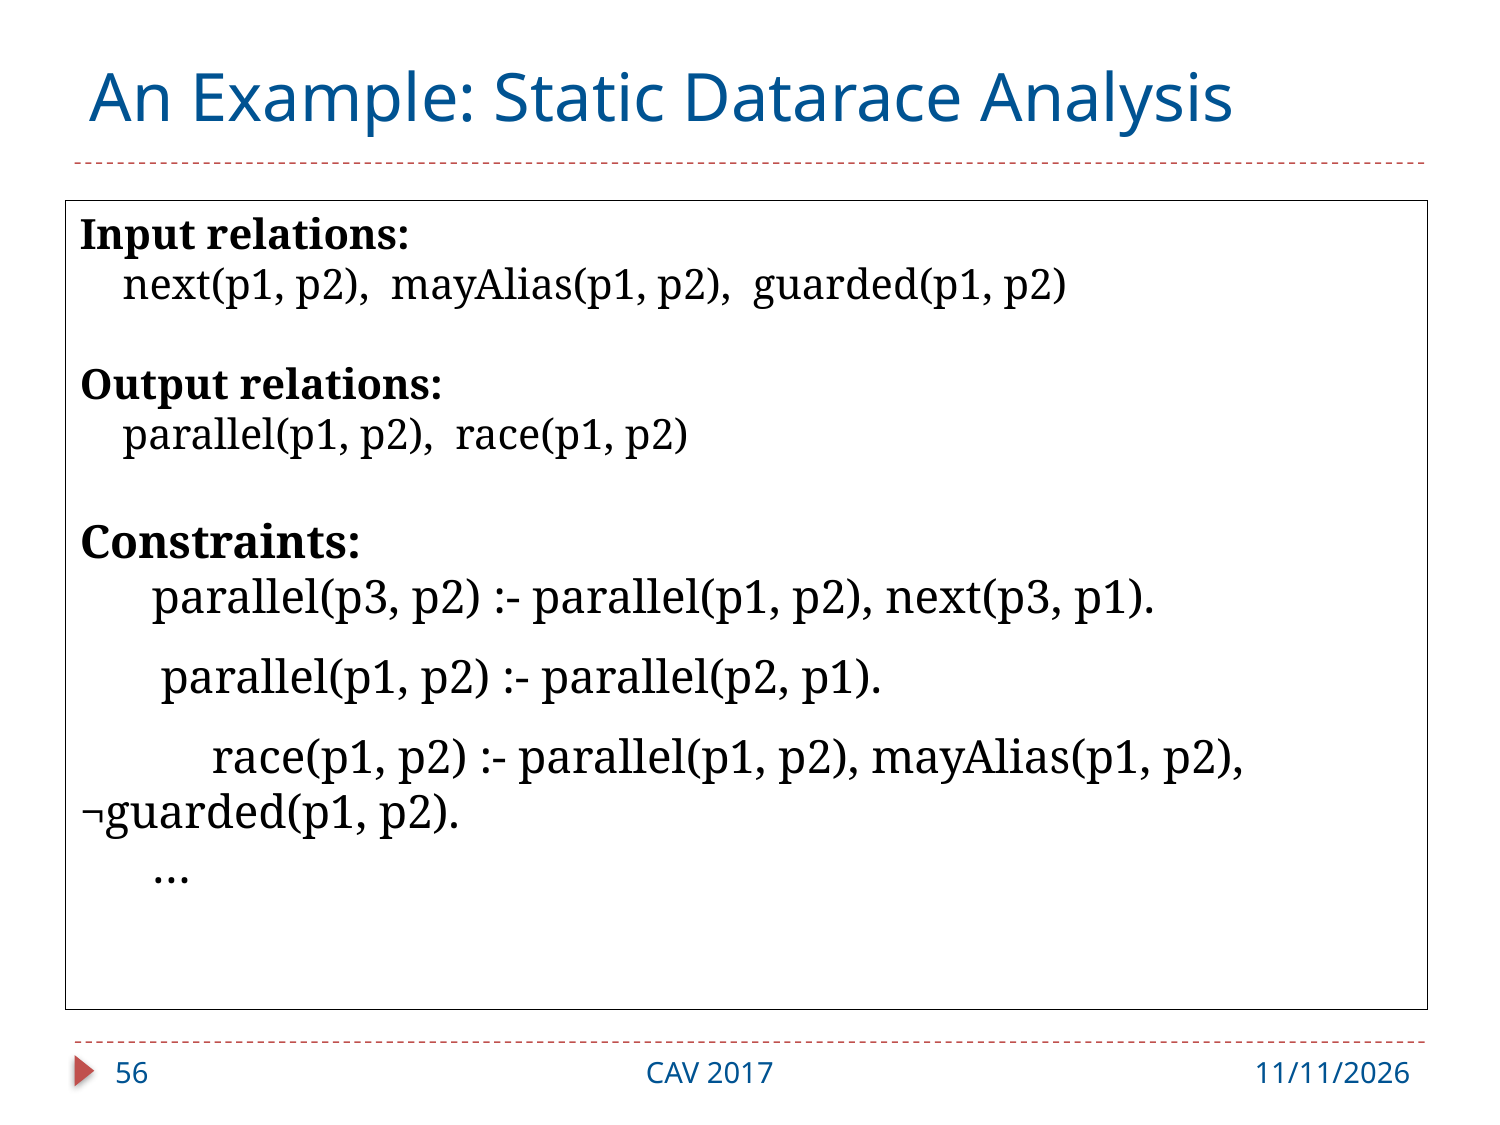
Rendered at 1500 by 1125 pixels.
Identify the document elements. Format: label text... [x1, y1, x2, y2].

footer CAV 2017 [235, 1046, 1185, 1107]
text_box Input relations: next(p1, p2), mayAlias(p1, p2), guarded(p1, p2) Output relations: parallel(p1, p2), race(p1, p2) Constraints: parallel(p3, p2) :- parallel(p1, p2), next(p3, p1). (2) parallel(p1, p2) :- parallel(p2, p1). race(p1, p2) :- parallel(p1, p2), mayAlias(p1, p2), ¬guarded(p1, p2). … [65, 200, 1428, 1010]
slide_number 56 [100, 1046, 235, 1107]
title An Example: Static Datarace Analysis [75, 25, 1425, 165]
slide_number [1185, 1046, 1426, 1107]
